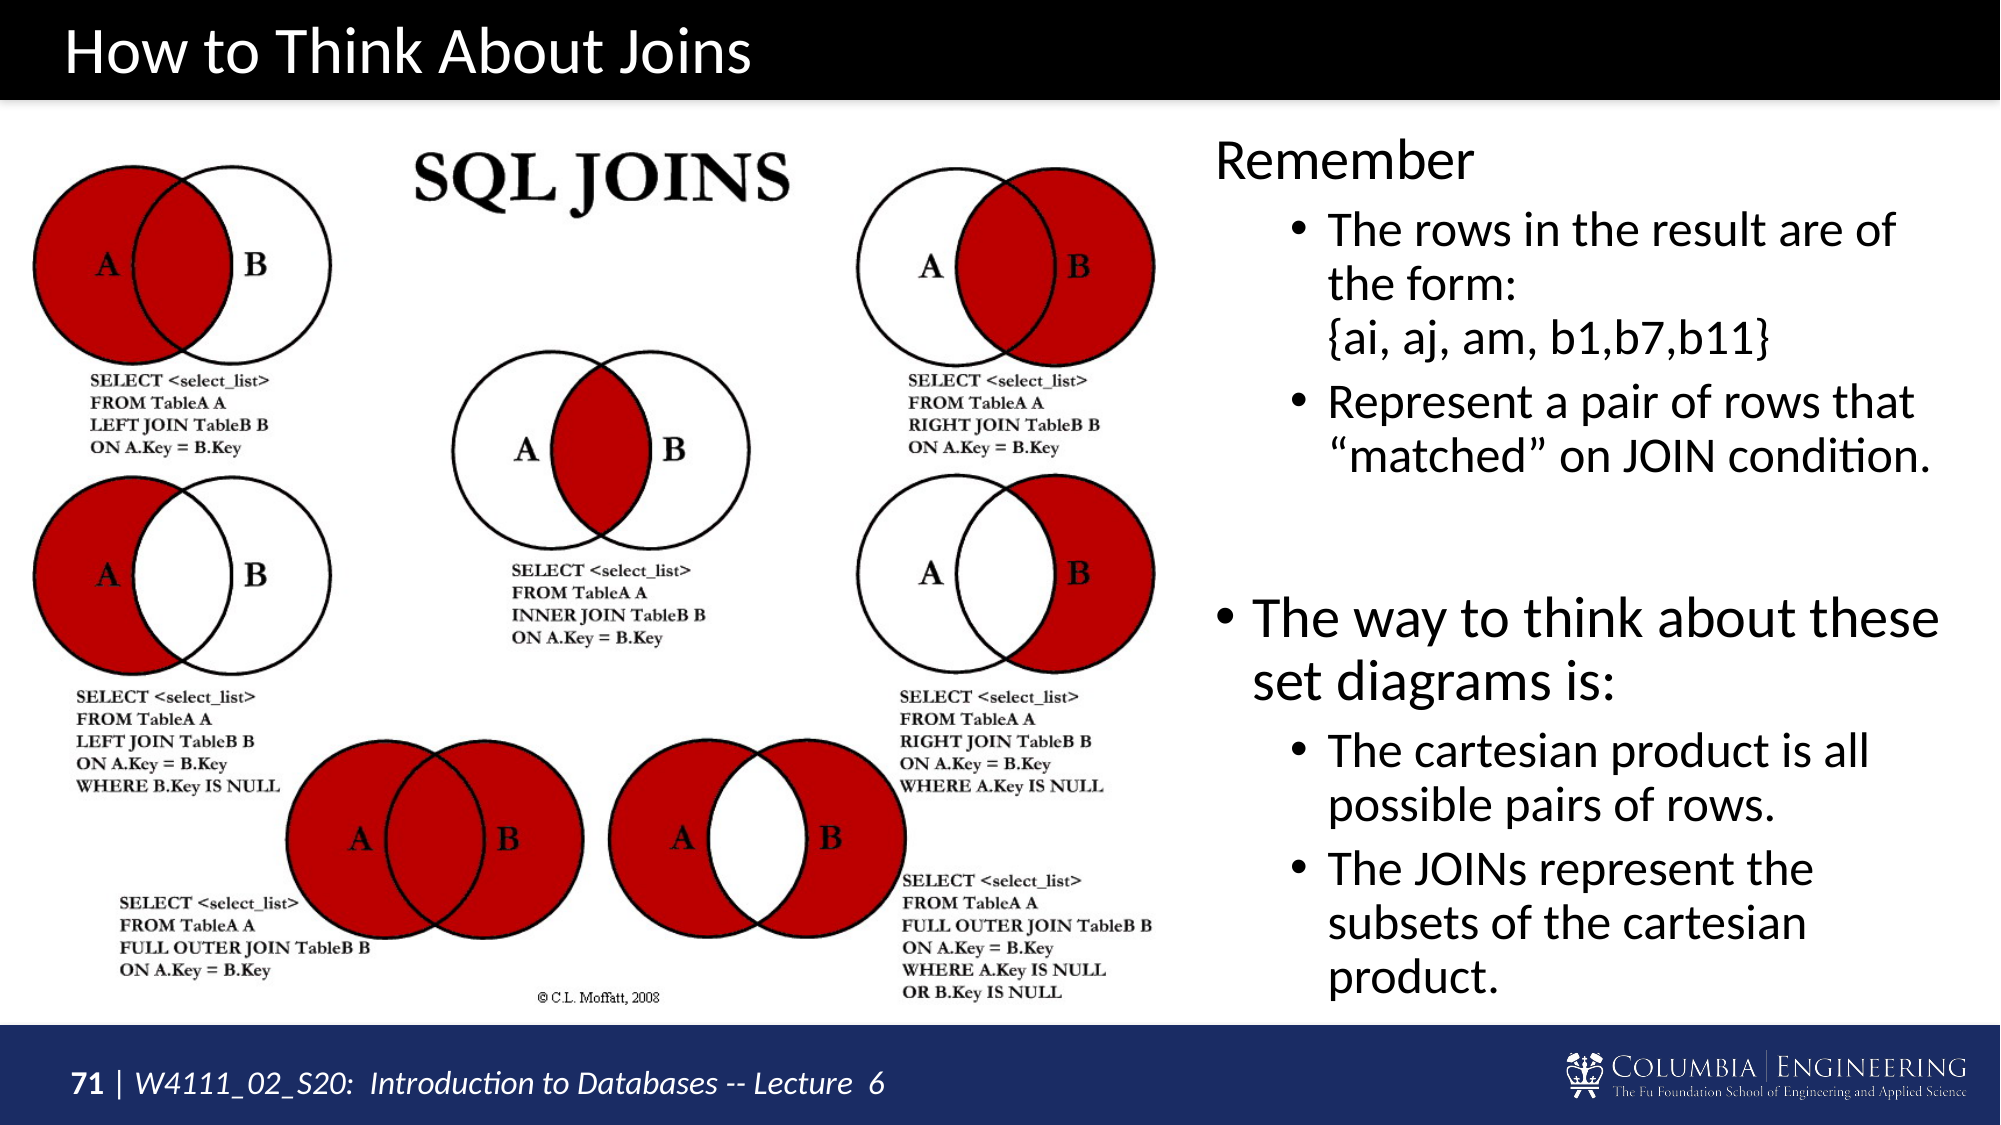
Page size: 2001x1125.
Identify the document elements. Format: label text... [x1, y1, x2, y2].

text_box [0, 1025, 2000, 1125]
text_box [0, 0, 2000, 100]
picture [32, 122, 1156, 1006]
text_box 71 | W4111_02_S20: Introduction to Databases -- Lecture 6 [55, 1027, 1540, 1109]
list Remember The rows in the result are of the form: {ai, aj, am, b1,b7,b11} Represent a pair of rows that “matched” on JOIN condition. The way to think about these set diagrams is: The cartesian product is all possible pairs of rows. The JOINs represent the subsets of the cartesian product. [1200, 122, 1983, 1028]
picture [1566, 1050, 1967, 1100]
text_box How to Think About Joins [49, 0, 1540, 95]
